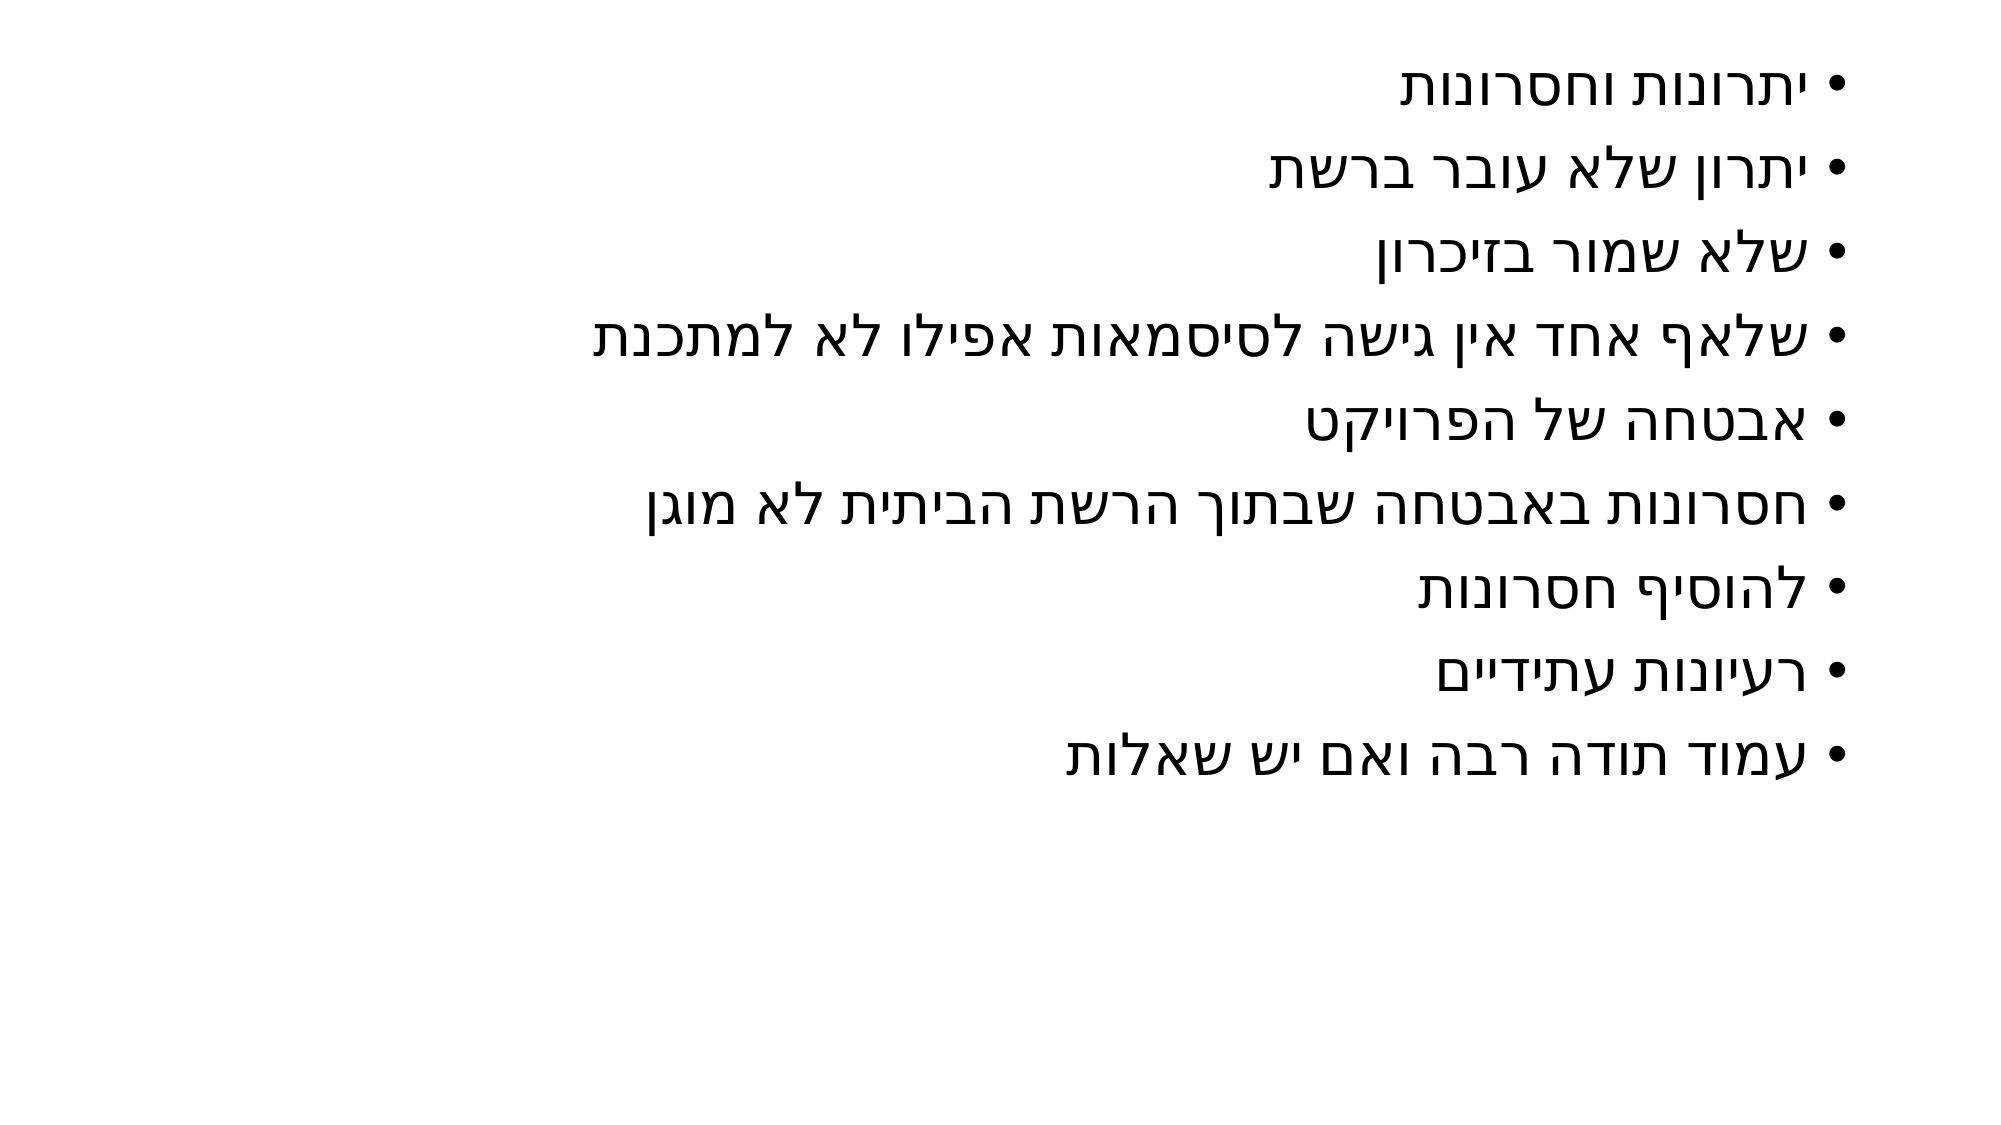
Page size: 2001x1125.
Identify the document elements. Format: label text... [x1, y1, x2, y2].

list יתרונות וחסרונות יתרון שלא עובר ברשת שלא שמור בזיכרון שלאף אחד אין גישה לסיסמאות אפילו לא למתכנת אבטחה של הפרויקט חסרונות באבטחה שבתוך הרשת הביתית לא מוגן להוסיף חסרונות רעיונות עתידיים עמוד תודה רבה ואם יש שאלות [137, 47, 1863, 1014]
